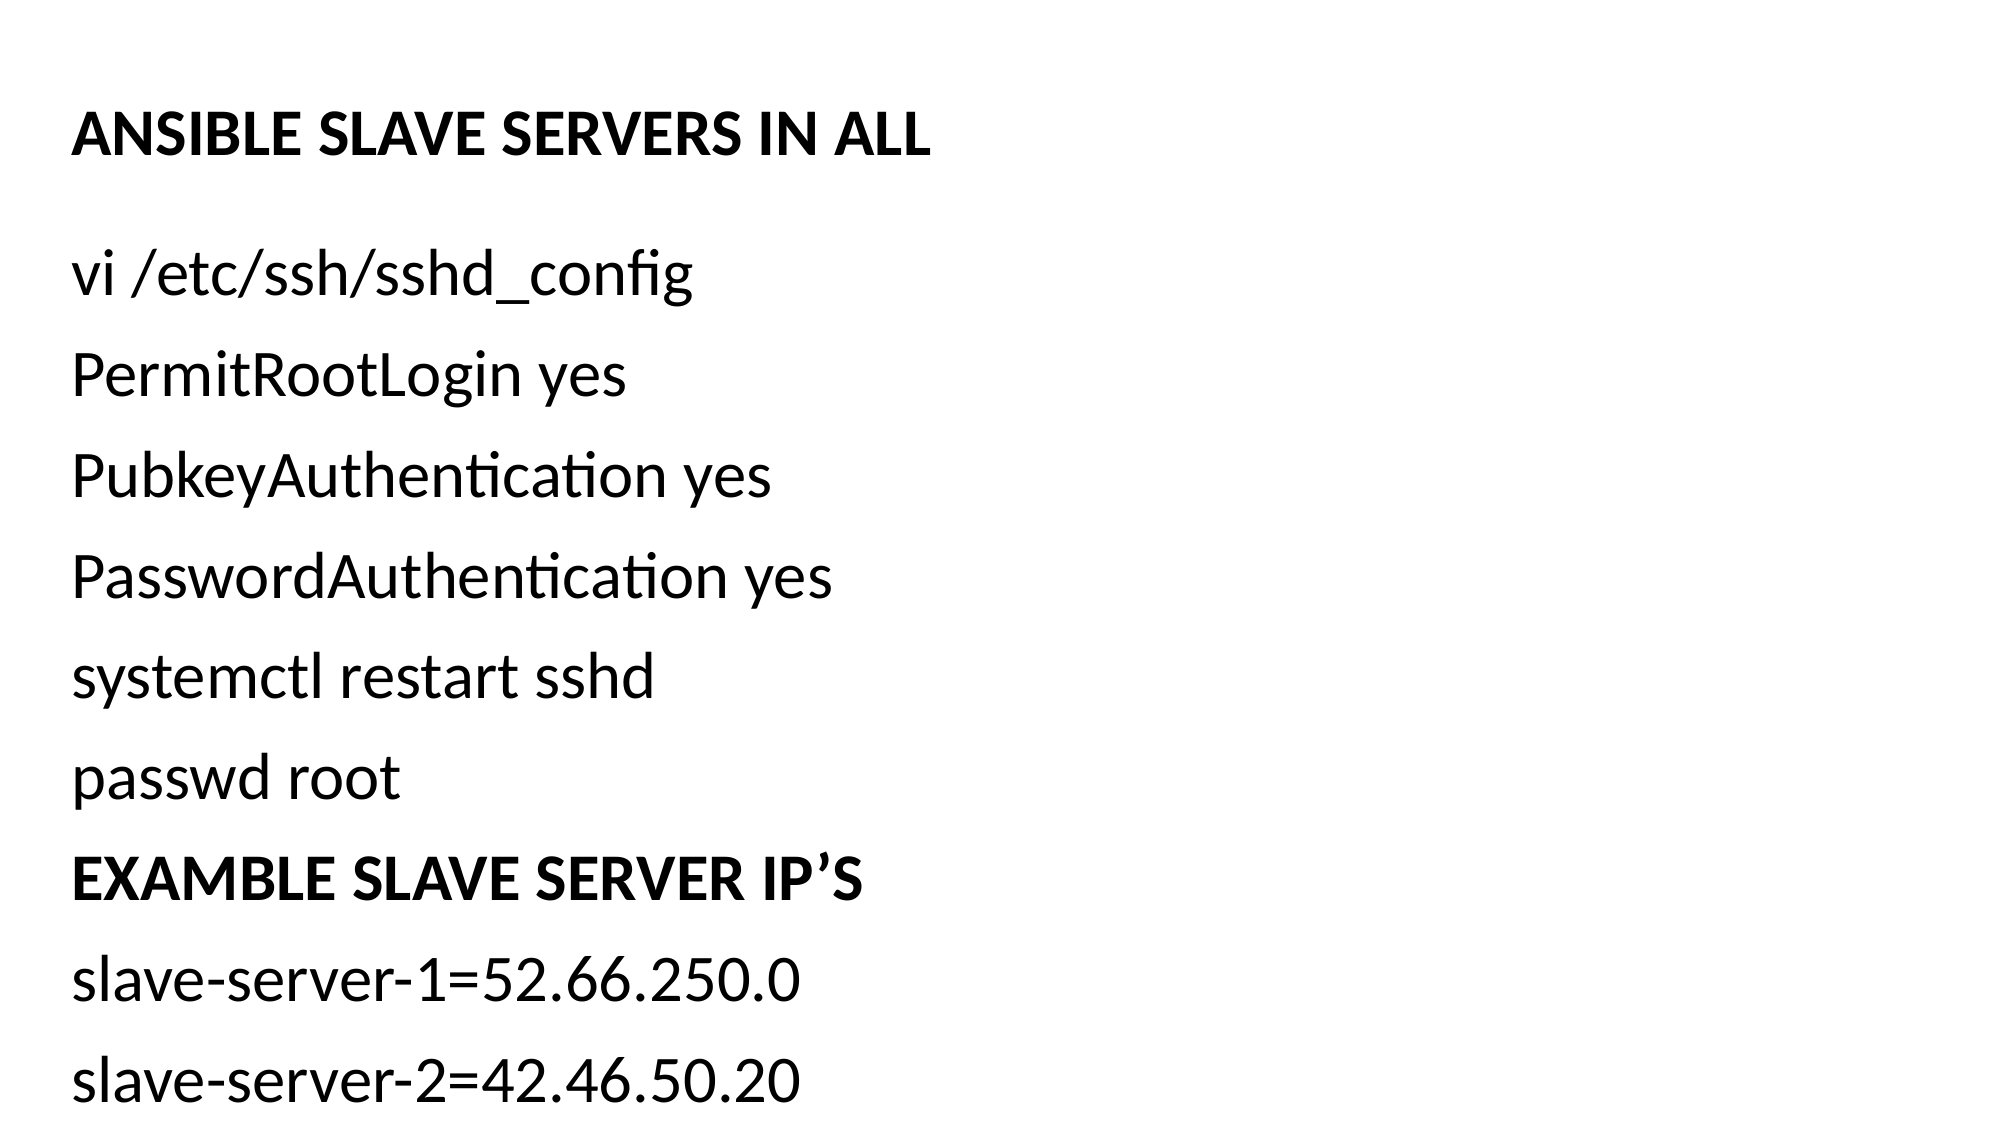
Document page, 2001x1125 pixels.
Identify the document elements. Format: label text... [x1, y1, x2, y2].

list ANSIBLE SLAVE SERVERS IN ALL vi /etc/ssh/sshd_config PermitRootLogin yes PubkeyAuthentication yes PasswordAuthentication yes systemctl restart sshd passwd root EXAMBLE SLAVE SERVER IP’S slave-server-1=52.66.250.0 slave-server-2=42.46.50.20 [56, 40, 1981, 1095]
